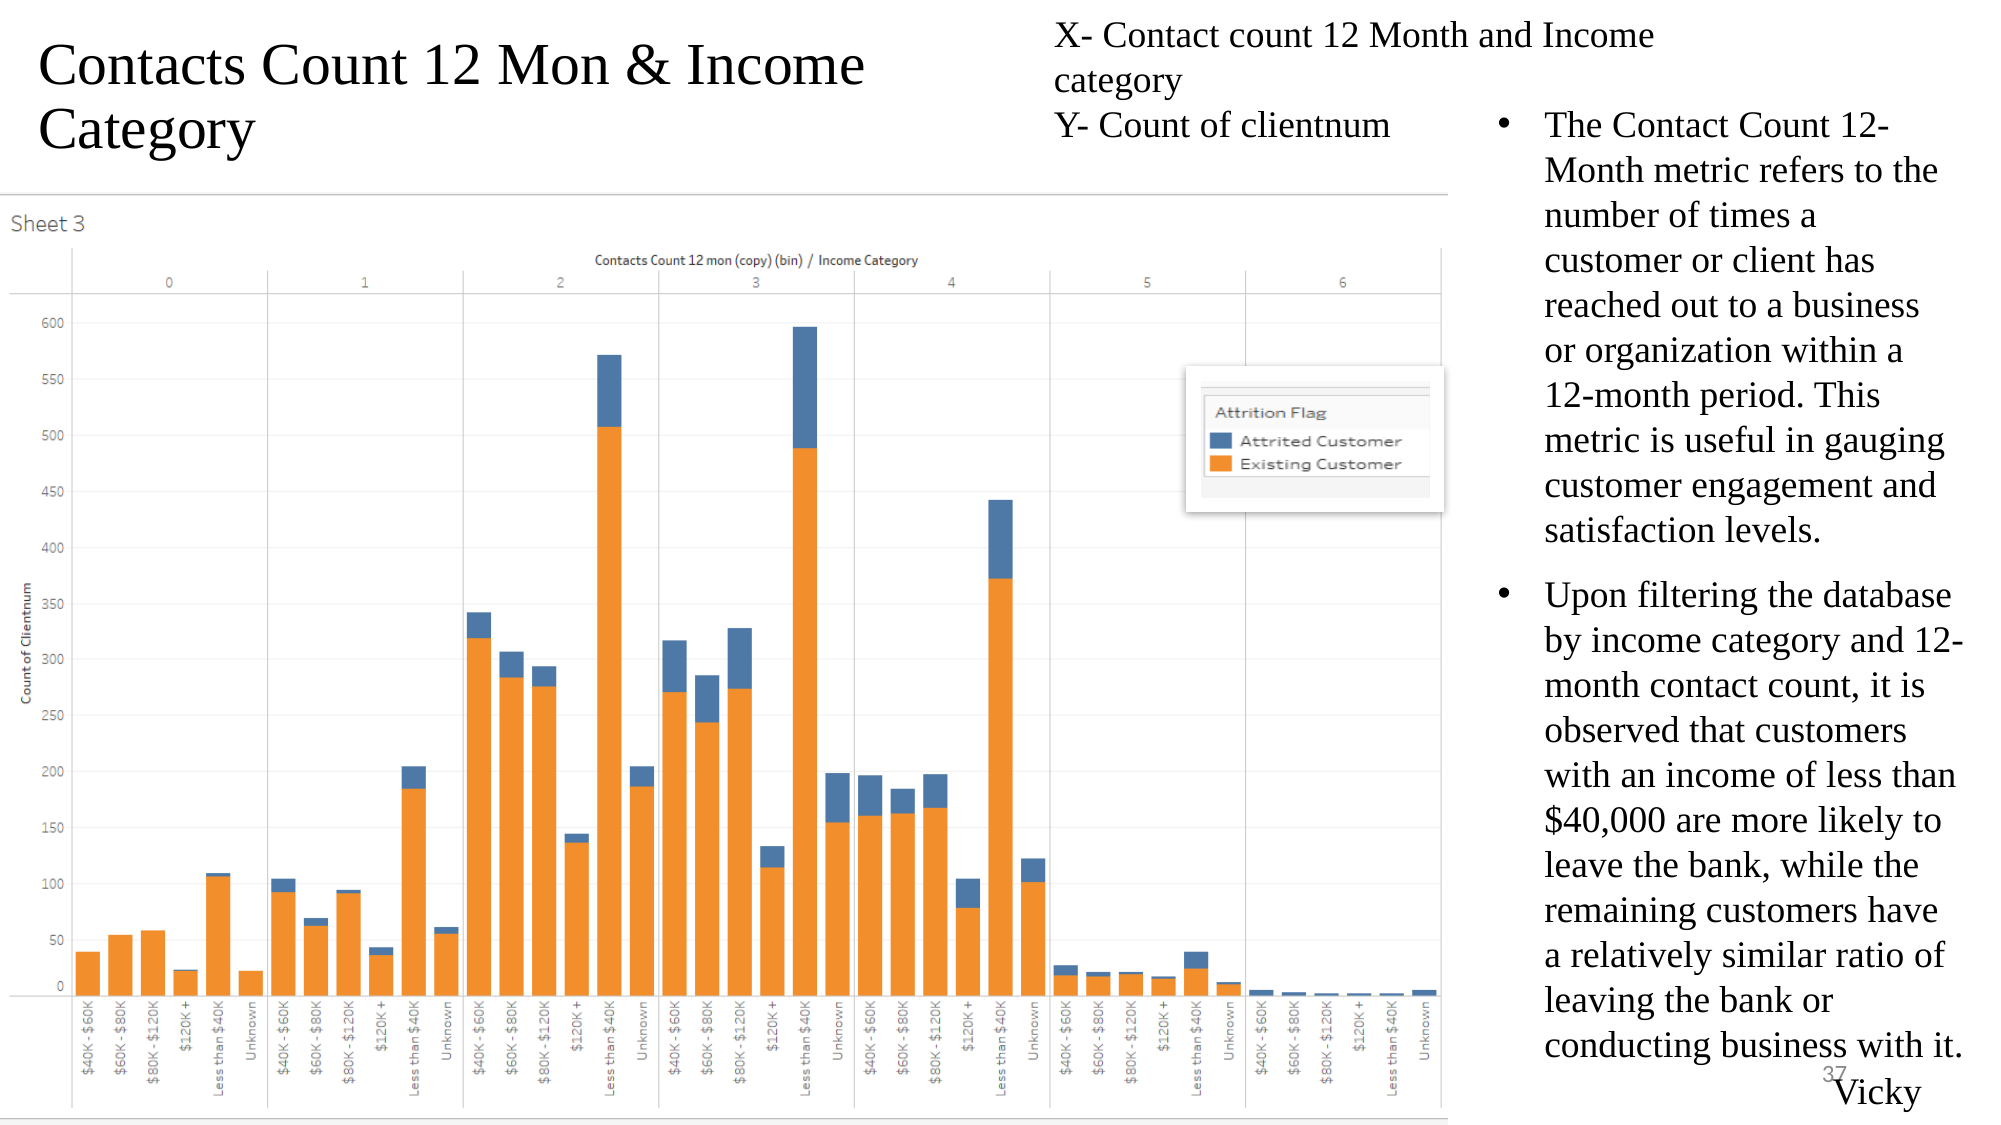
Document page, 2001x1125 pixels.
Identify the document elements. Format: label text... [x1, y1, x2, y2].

title Contacts Count 12 Mon & Income Category [23, 24, 1006, 170]
text_box The Contact Count 12-Month metric refers to the number of times a customer or client has reached out to a business or organization within a 12-month period. This metric is useful in gauging customer engagement and satisfaction levels. [1482, 92, 1968, 558]
picture [0, 192, 1448, 1125]
text_box Vicky [1817, 1059, 2000, 1120]
slide_number 37 [1448, 1042, 1863, 1103]
text_box X- Contact count 12 Month and Income category Y- Count of clientnum [1038, 2, 1748, 153]
text_box Upon filtering the database by income category and 12-month contact count, it is observed that customers with an income of less than $40,000 are more likely to leave the bank, while the remaining customers have a relatively similar ratio of leaving the bank or conducting business with it. [1482, 562, 1980, 1073]
